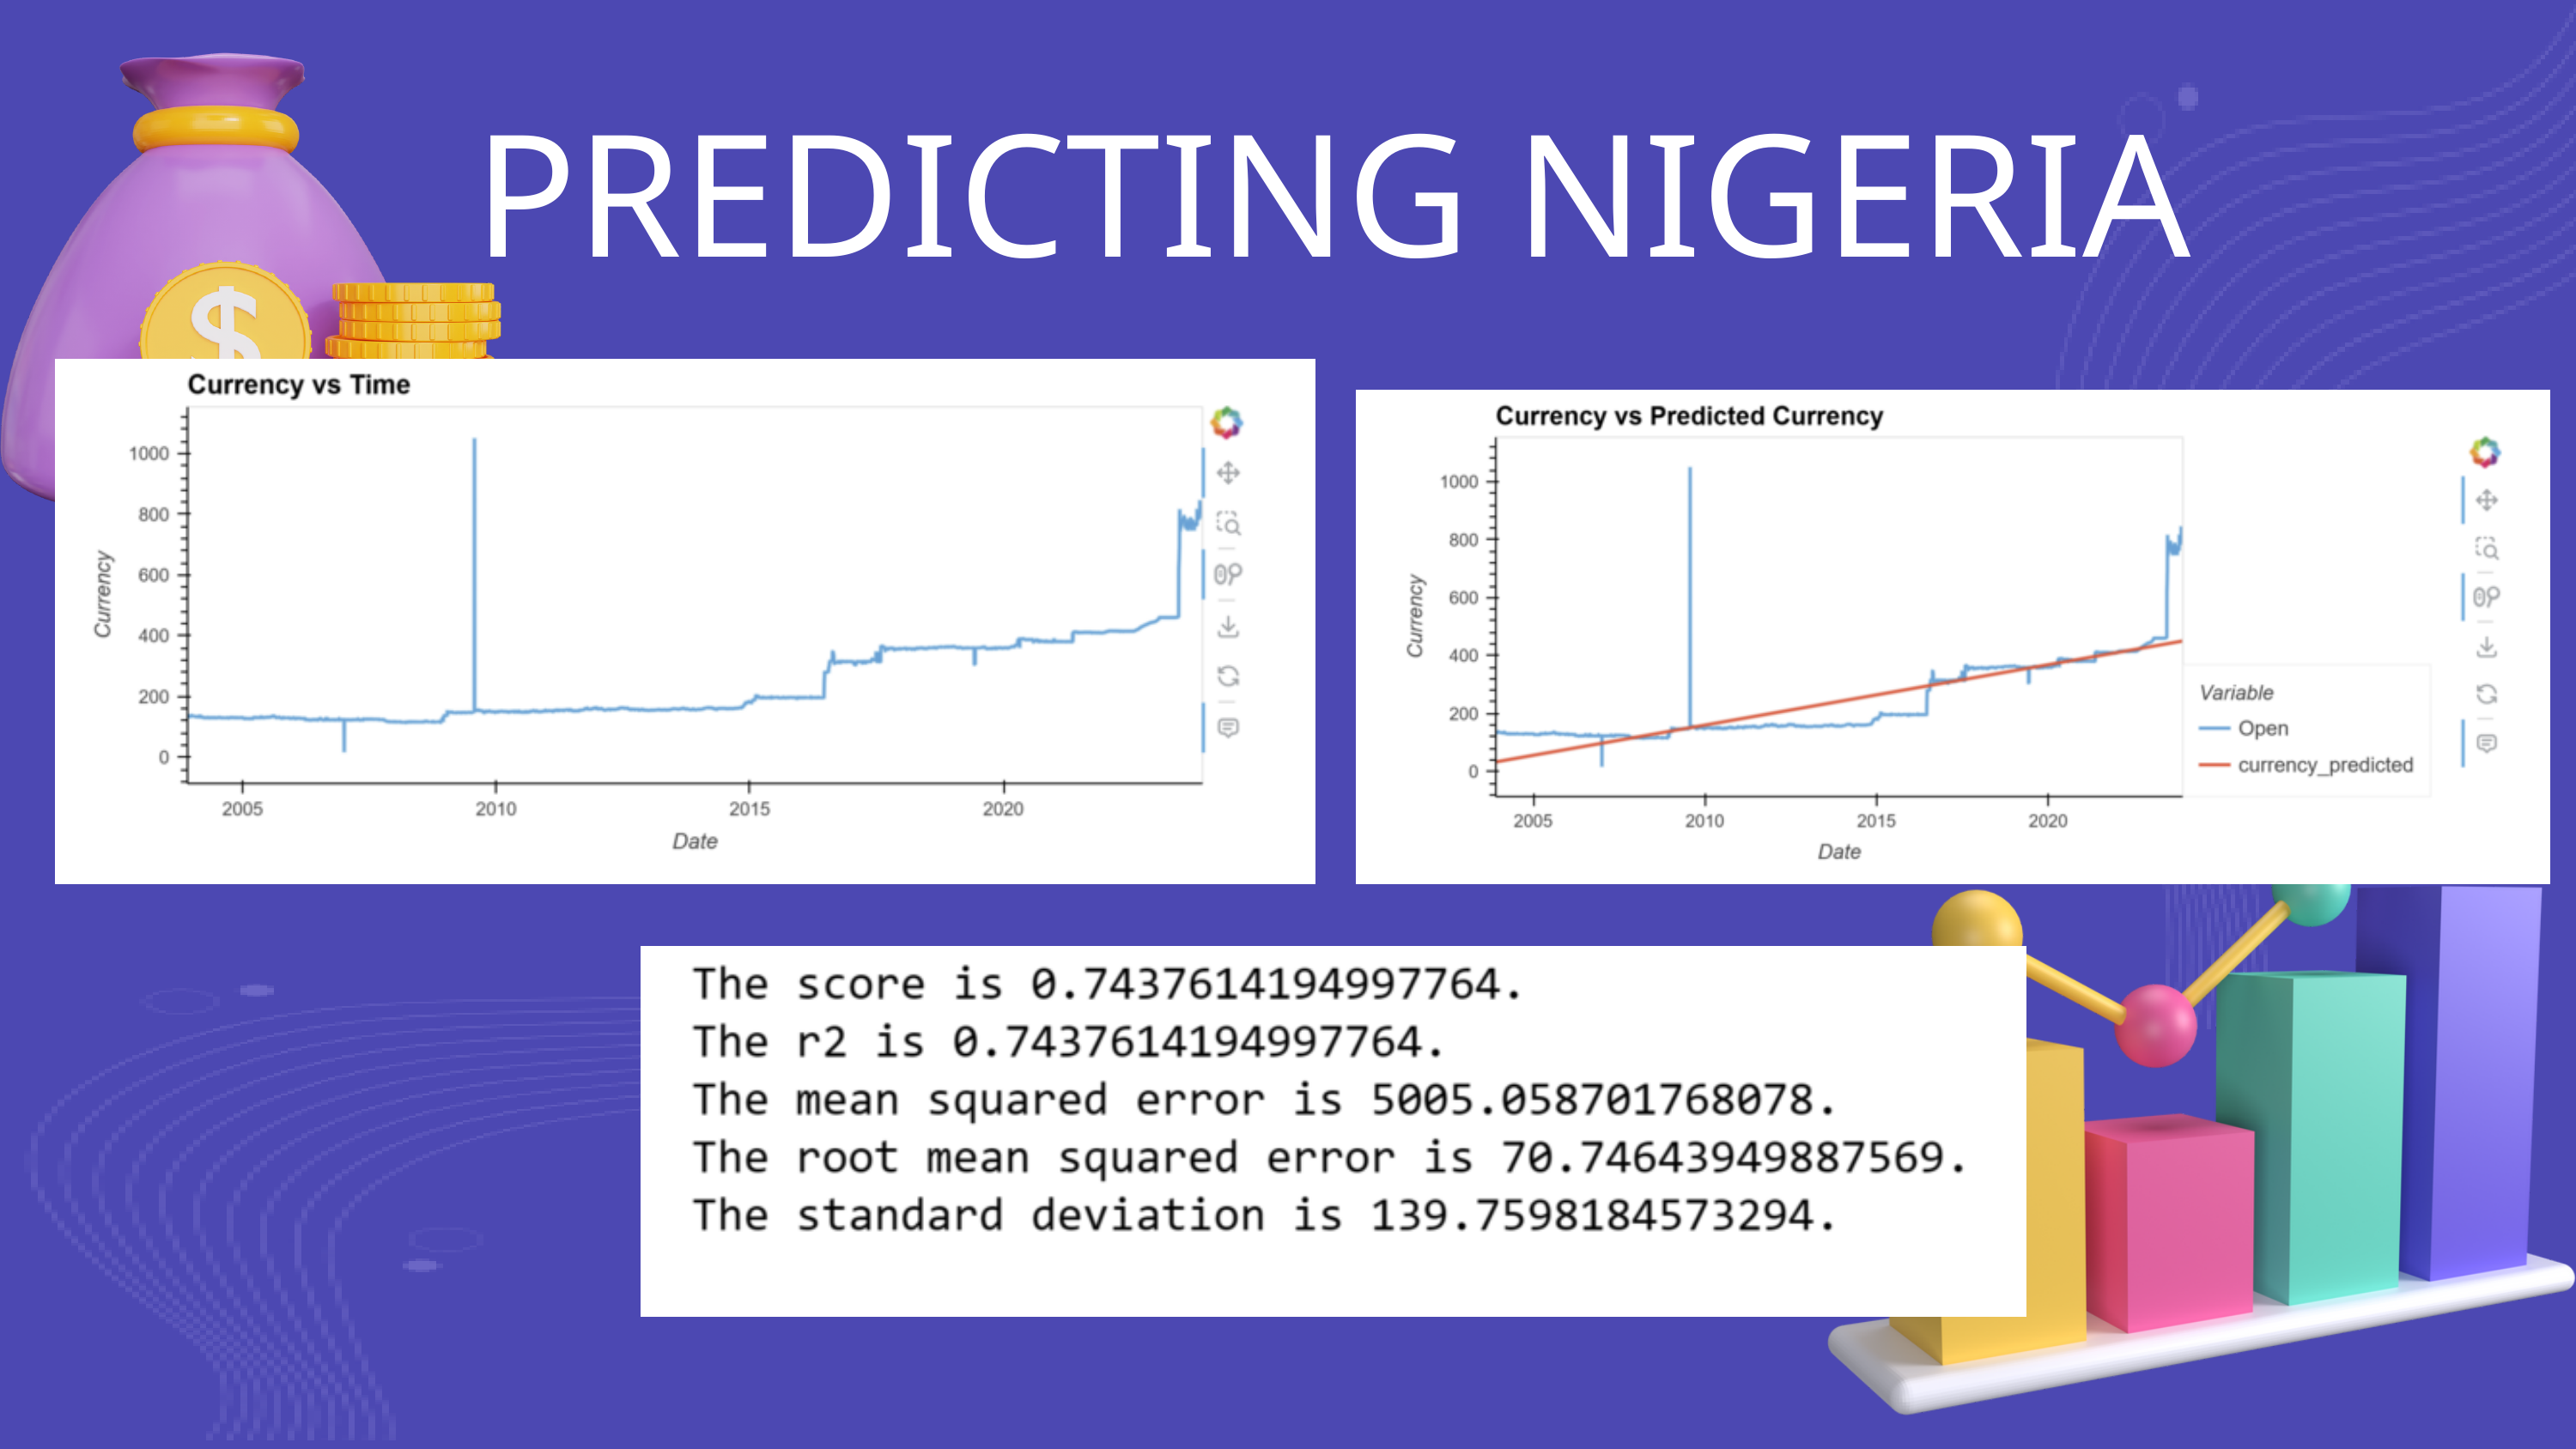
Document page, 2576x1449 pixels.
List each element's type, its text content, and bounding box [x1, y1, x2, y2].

text_box [4, 946, 902, 1441]
text_box [1827, 757, 2576, 1416]
text_box PREDICTING NIGERIA [383, 110, 2284, 294]
text_box [2036, 4, 2576, 757]
picture [1355, 389, 2550, 884]
text_box [0, 52, 558, 601]
picture [54, 358, 1315, 884]
picture [641, 946, 2026, 1317]
